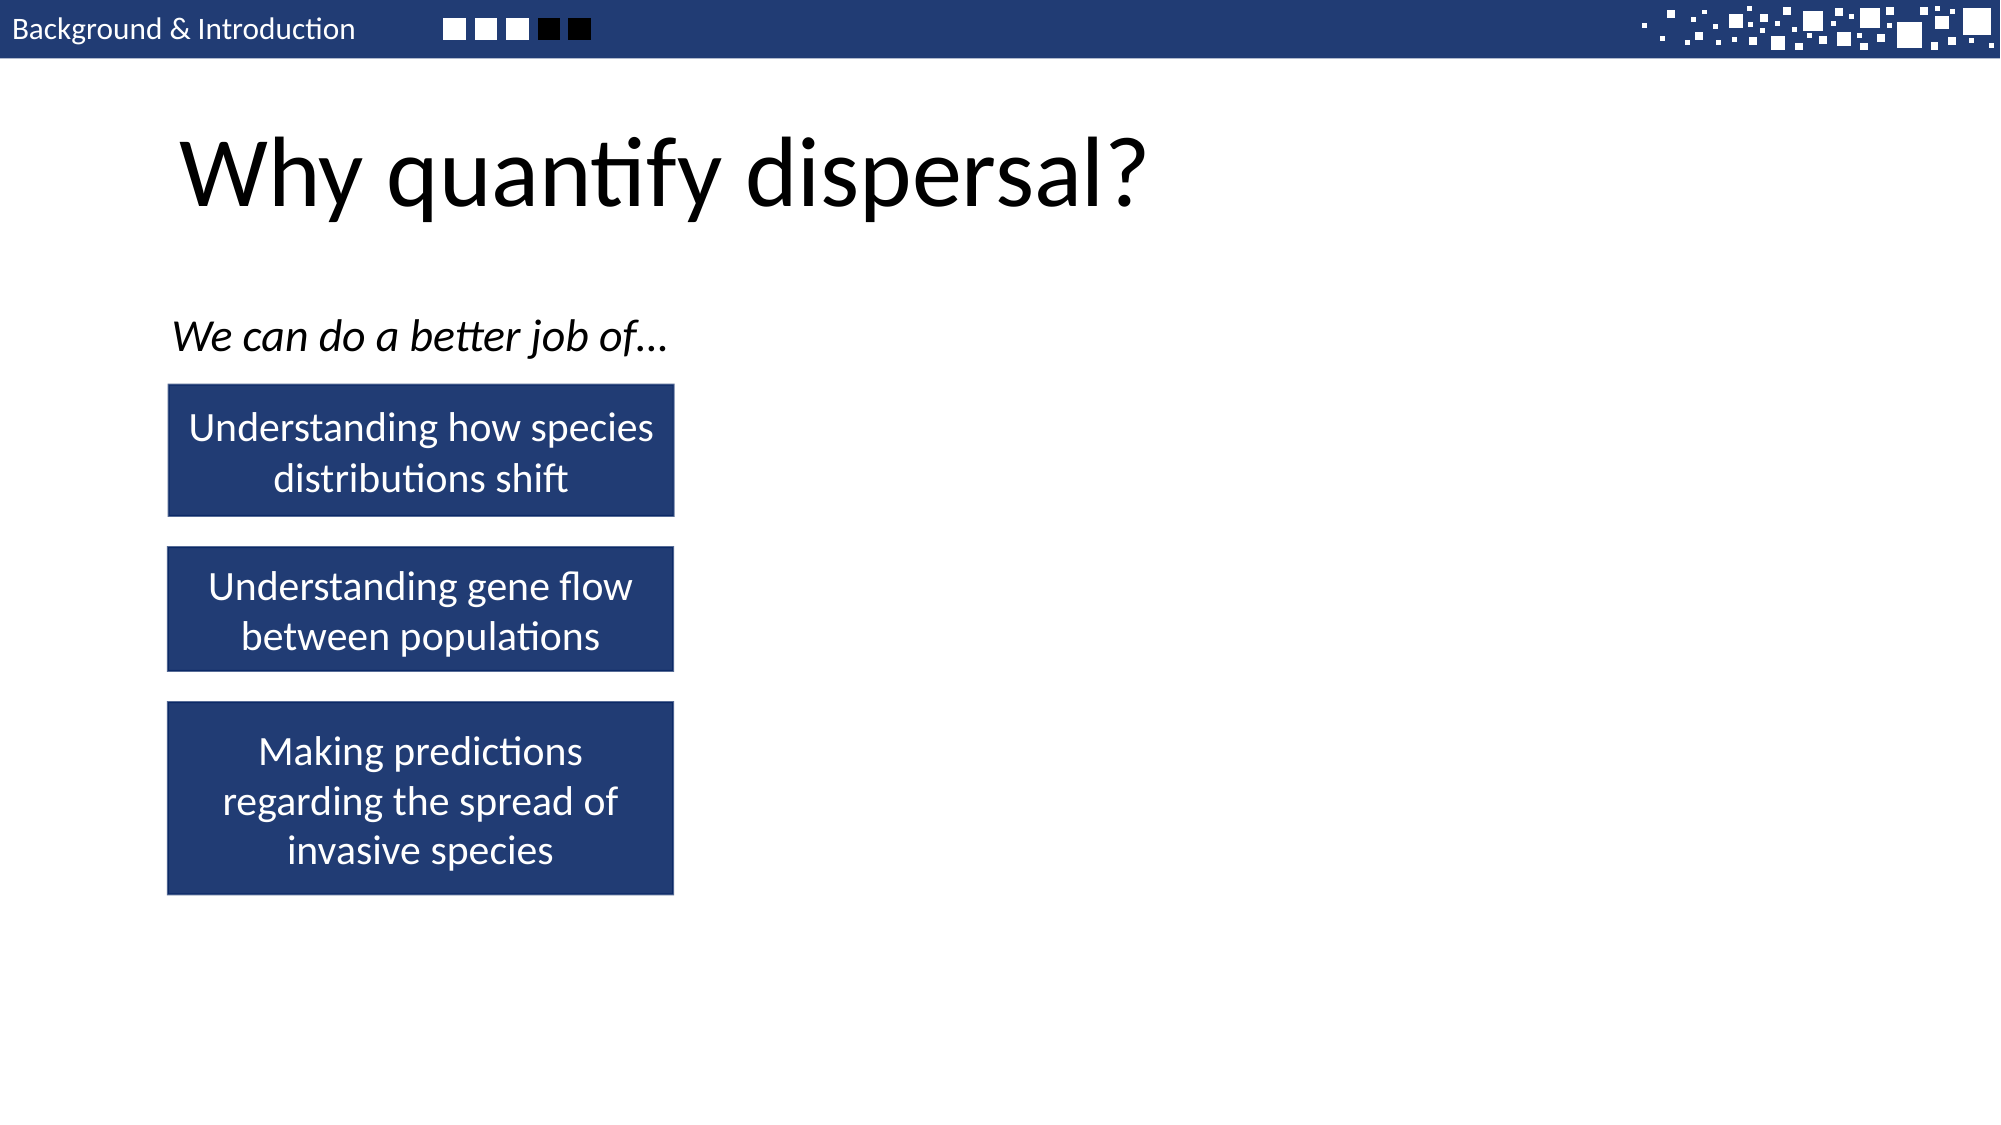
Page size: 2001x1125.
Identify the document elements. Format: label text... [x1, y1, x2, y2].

text_box Background & Introduction [0, 1, 478, 54]
text_box [1860, 8, 1880, 28]
text_box [1695, 32, 1703, 40]
text_box [1819, 36, 1827, 44]
text_box [1749, 37, 1757, 45]
text_box [1803, 11, 1823, 31]
text_box [0, 0, 2000, 59]
text_box [1783, 7, 1791, 15]
text_box [1835, 8, 1843, 16]
text_box [475, 18, 497, 40]
text_box [1771, 36, 1785, 50]
text_box [1667, 10, 1675, 18]
text_box [1729, 14, 1743, 28]
text_box [443, 18, 466, 40]
text_box [1935, 16, 1949, 29]
text_box [1963, 8, 1991, 35]
text_box [1795, 43, 1803, 50]
text_box [538, 18, 560, 40]
text_box [1760, 14, 1768, 22]
text_box [1920, 7, 1928, 15]
text_box Understanding gene flow between populations [167, 546, 674, 672]
text_box Understanding how species distributions shift [168, 384, 675, 517]
text_box Making predictions regarding the spread of invasive species [167, 701, 674, 895]
text_box We can do a better job of… [156, 298, 719, 369]
text_box [1860, 43, 1868, 50]
text_box [1948, 37, 1956, 45]
text_box Why quantify dispersal? [164, 98, 1198, 234]
text_box [1837, 32, 1851, 46]
text_box [1886, 7, 1894, 15]
text_box [568, 18, 591, 40]
text_box [1877, 34, 1885, 42]
text_box [1897, 22, 1922, 48]
text_box [506, 18, 529, 40]
text_box [1931, 42, 1938, 50]
